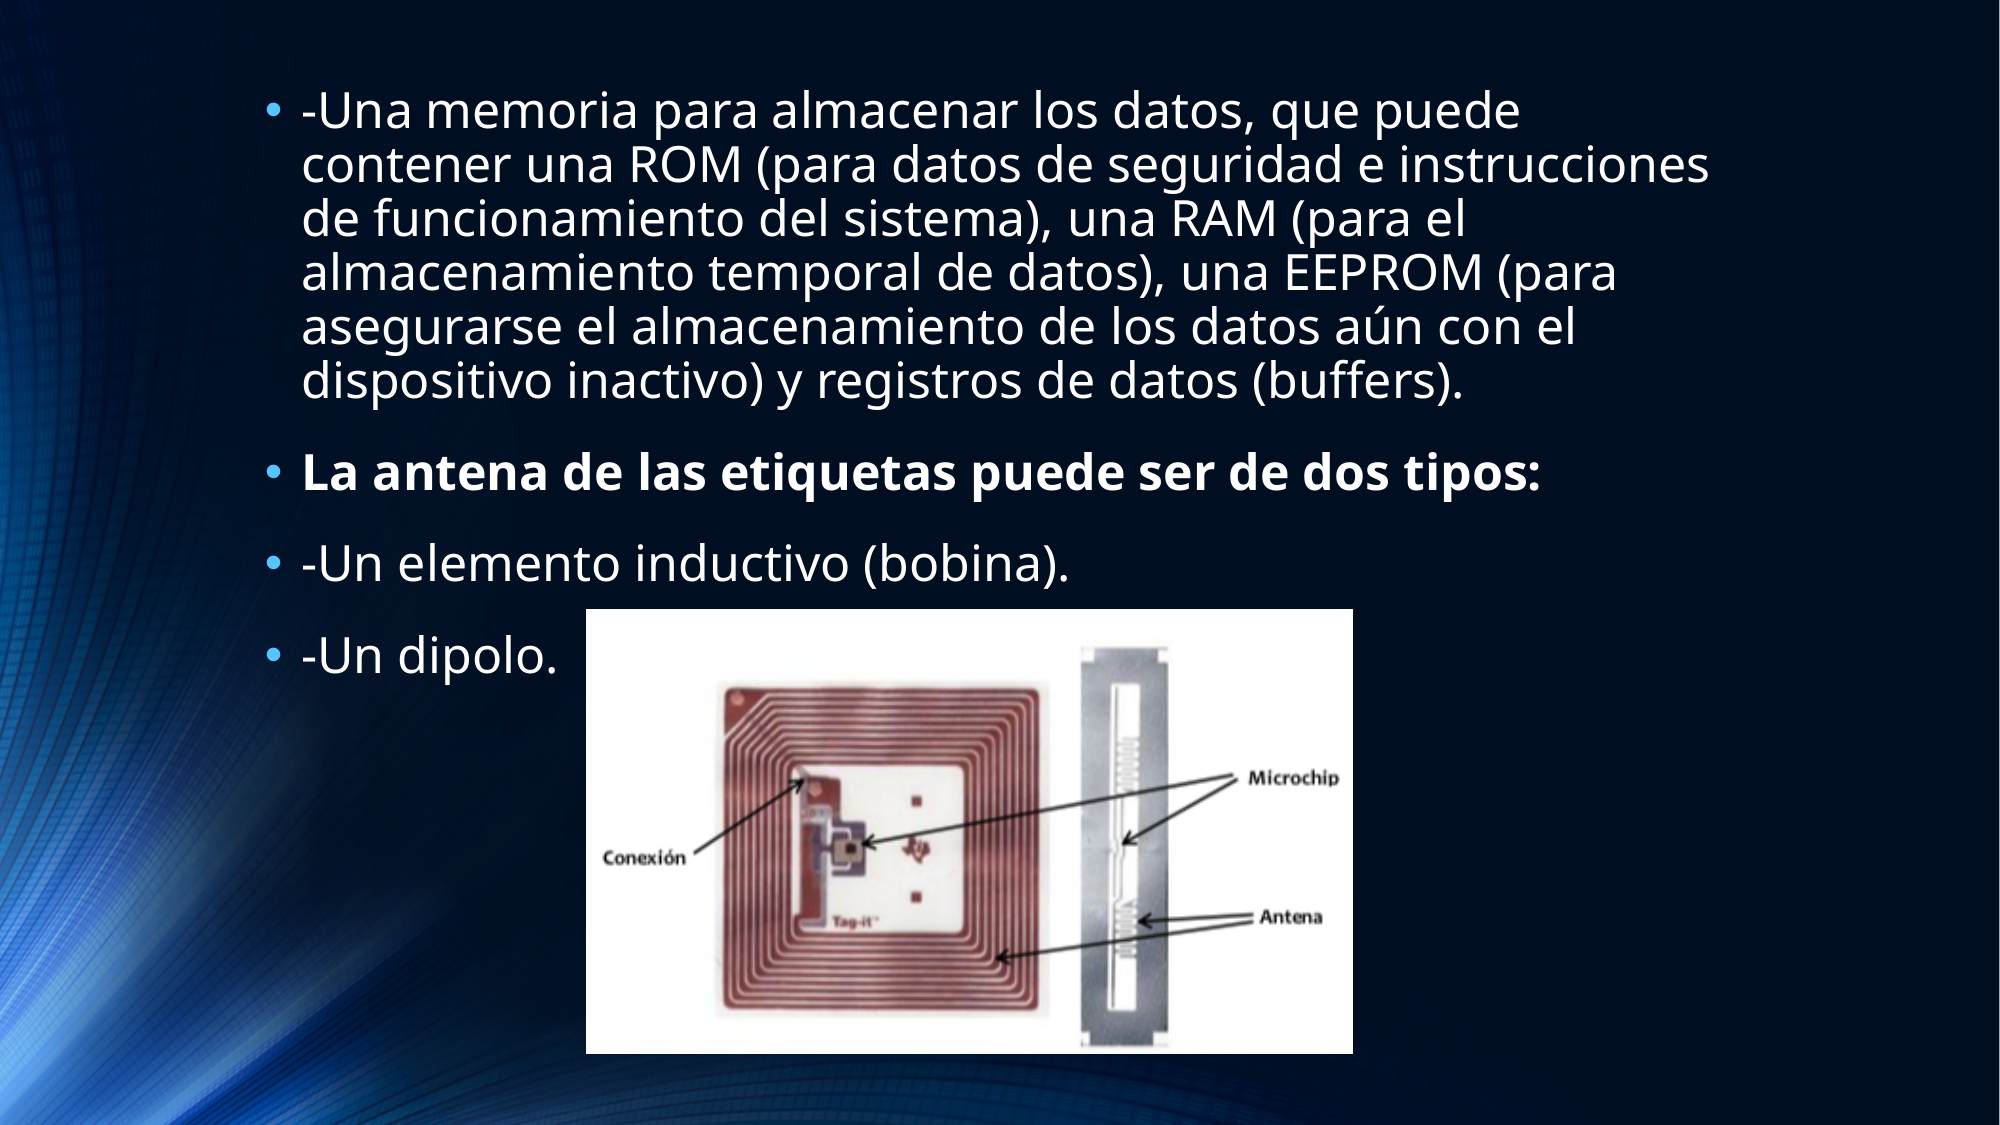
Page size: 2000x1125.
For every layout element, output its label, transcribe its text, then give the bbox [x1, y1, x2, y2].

list -Una memoria para almacenar los datos, que puede contener una ROM (para datos de seguridad e instrucciones de funcionamiento del sistema), una RAM (para el almacenamiento temporal de datos), una EEPROM (para asegurarse el almacenamiento de los datos aún con el dispositivo inactivo) y registros de datos (buffers). La antena de las etiquetas puede ser de dos tipos: -Un elemento inductivo (bobina). -Un dipolo. [249, 78, 1749, 988]
picture [0, 0, 2000, 1125]
